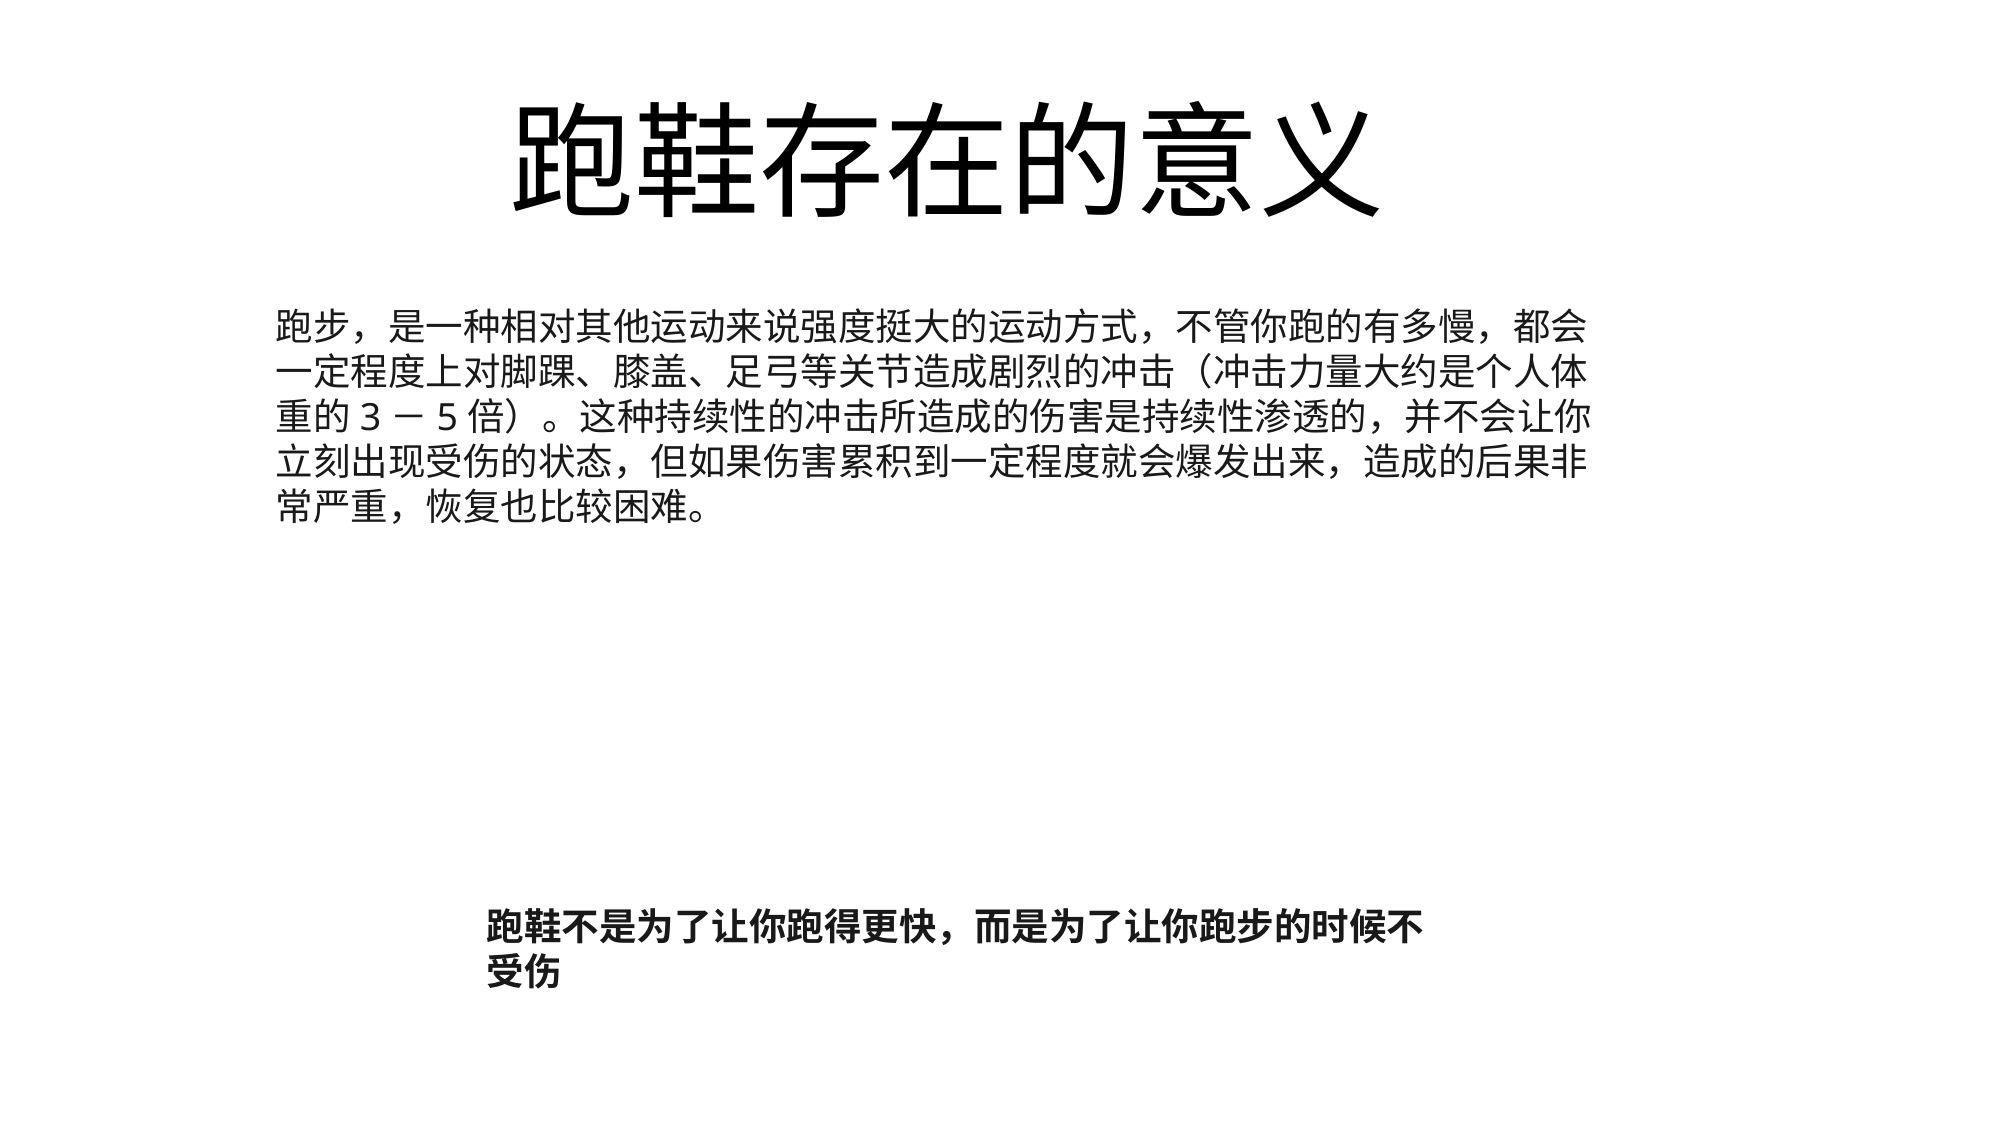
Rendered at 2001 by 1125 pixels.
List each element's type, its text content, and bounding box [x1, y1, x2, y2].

text_box 跑步，是一种相对其他运动来说强度挺大的运动方式，不管你跑的有多慢，都会一定程度上对脚踝、膝盖、足弓等关节造成剧烈的冲击（冲击力量大约是个人体重的3－5倍）。这种持续性的冲击所造成的伤害是持续性渗透的，并不会让你立刻出现受伤的状态，但如果伤害累积到一定程度就会爆发出来，造成的后果非常严重，恢复也比较困难。 [261, 295, 1634, 536]
text_box 跑鞋不是为了让你跑得更快，而是为了让你跑步的时候不受伤 [472, 895, 1473, 1001]
title 跑鞋存在的意义 [197, 72, 1698, 243]
